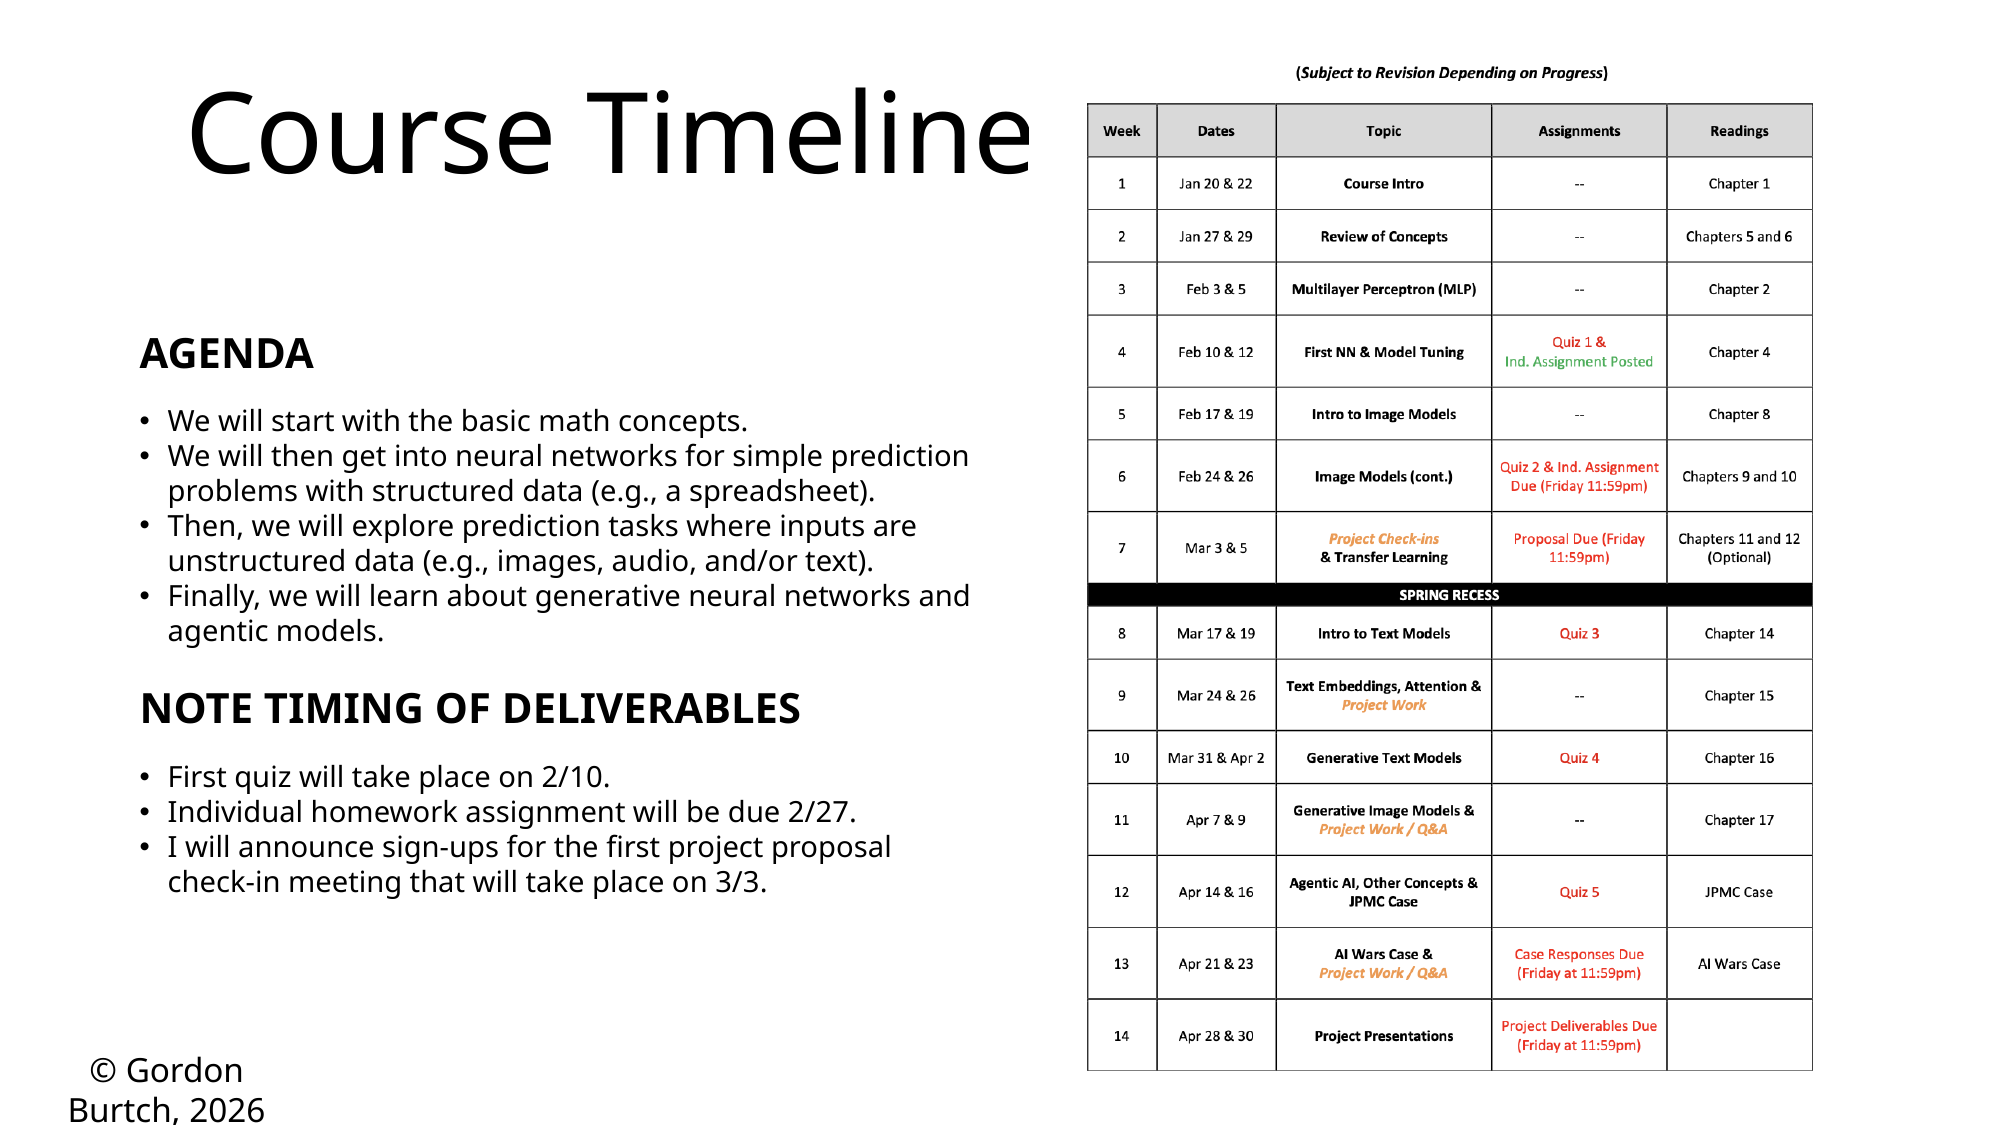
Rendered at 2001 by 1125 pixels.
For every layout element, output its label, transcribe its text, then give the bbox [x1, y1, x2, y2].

text_box Course Timeline [170, 53, 1027, 204]
text_box AGENDA We will start with the basic math concepts. We will then get into neural networks for simple prediction problems with structured data (e.g., a spreadsheet). Then, we will explore prediction tasks where inputs are unstructured data (e.g., images, audio, and/or text). Finally, we will learn about generative neural networks and agentic models. NOTE TIMING OF DELIVERABLES First quiz will take place on 2/10. Individual homework assignment will be due 2/27. I will announce sign-ups for the first project proposal check-in meeting that will take place on 3/3. [124, 318, 1000, 941]
picture [1029, 52, 1831, 1078]
